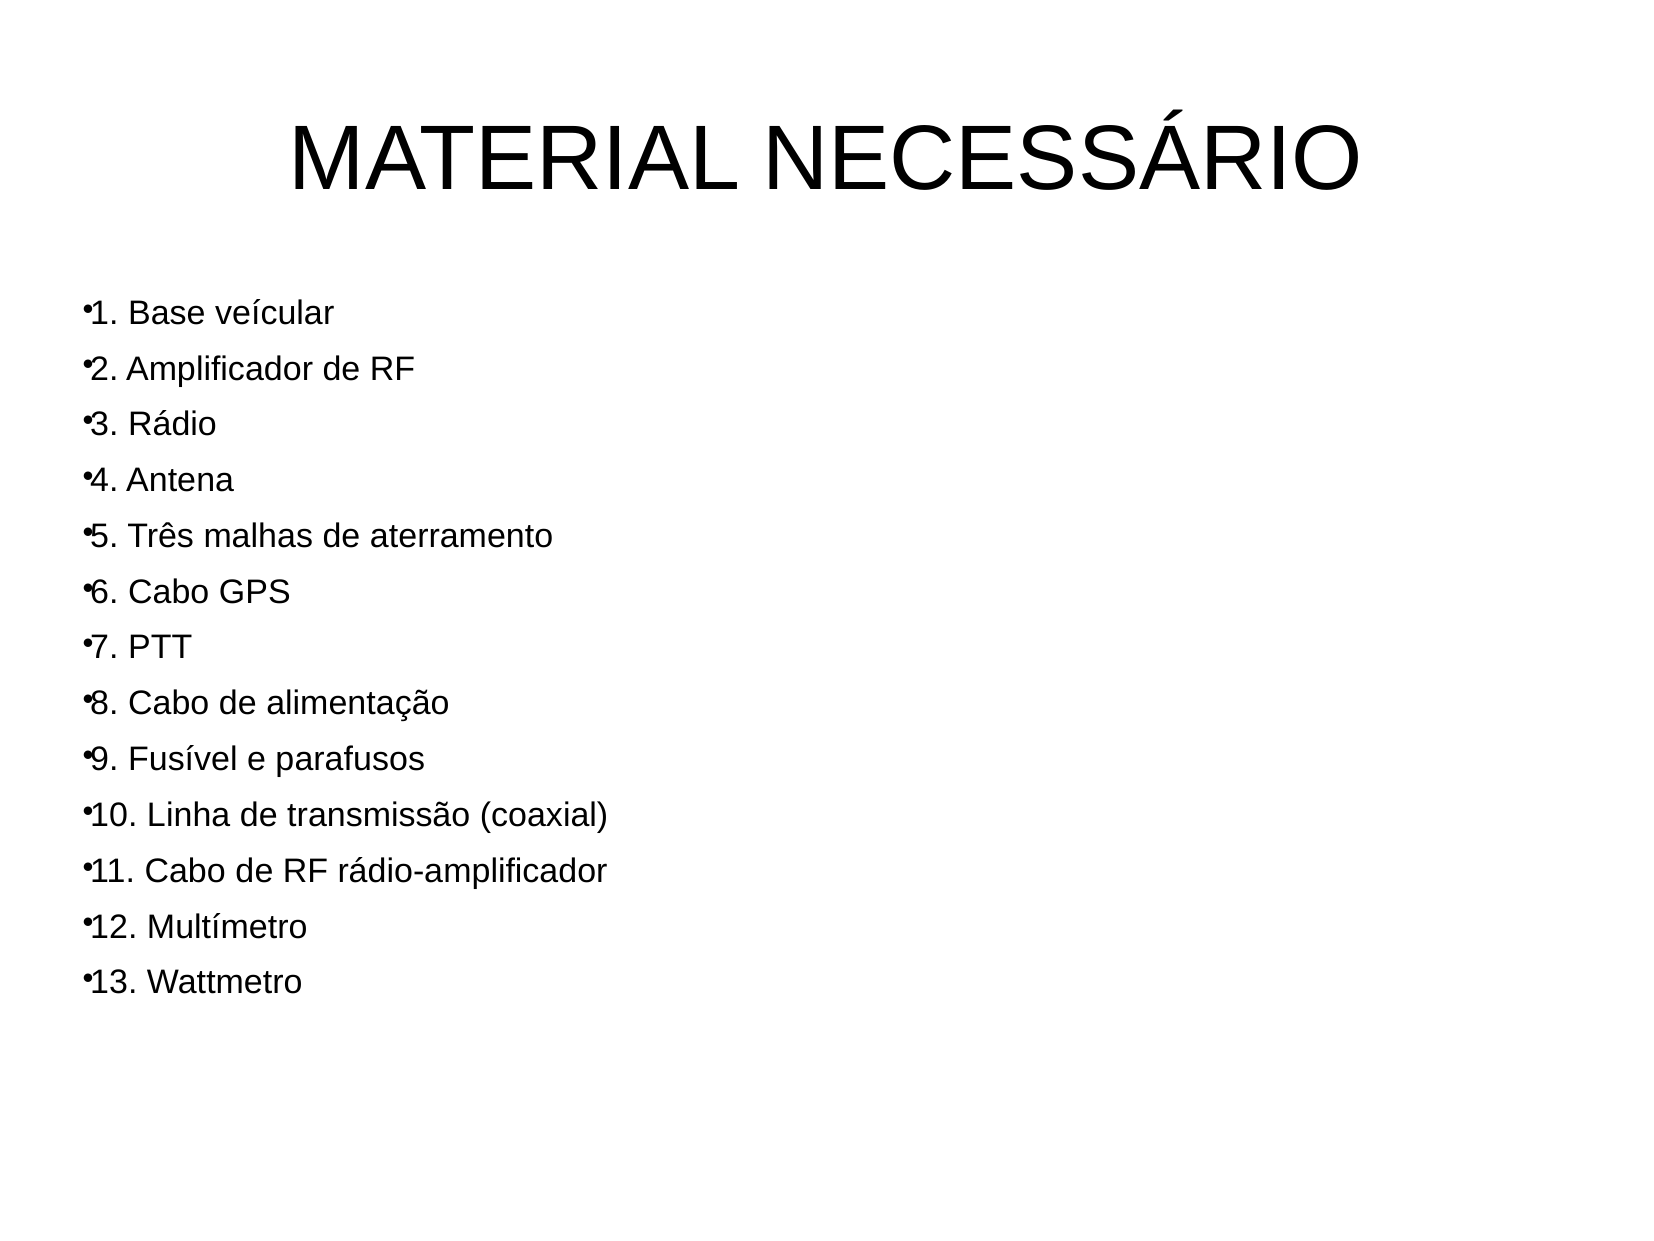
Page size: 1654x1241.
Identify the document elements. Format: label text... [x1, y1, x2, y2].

text_box MATERIAL NECESSÁRIO [82, 49, 1571, 257]
text_box 1. Base veícular 2. Amplificador de RF 3. Rádio 4. Antena 5. Três malhas de aterramento 6. Cabo GPS 7. PTT 8. Cabo de alimentação 9. Fusível e parafusos 10. Linha de transmissão (coaxial) 11. Cabo de RF rádio-amplificador 12. Multímetro 13. Wattmetro [82, 290, 1571, 1010]
